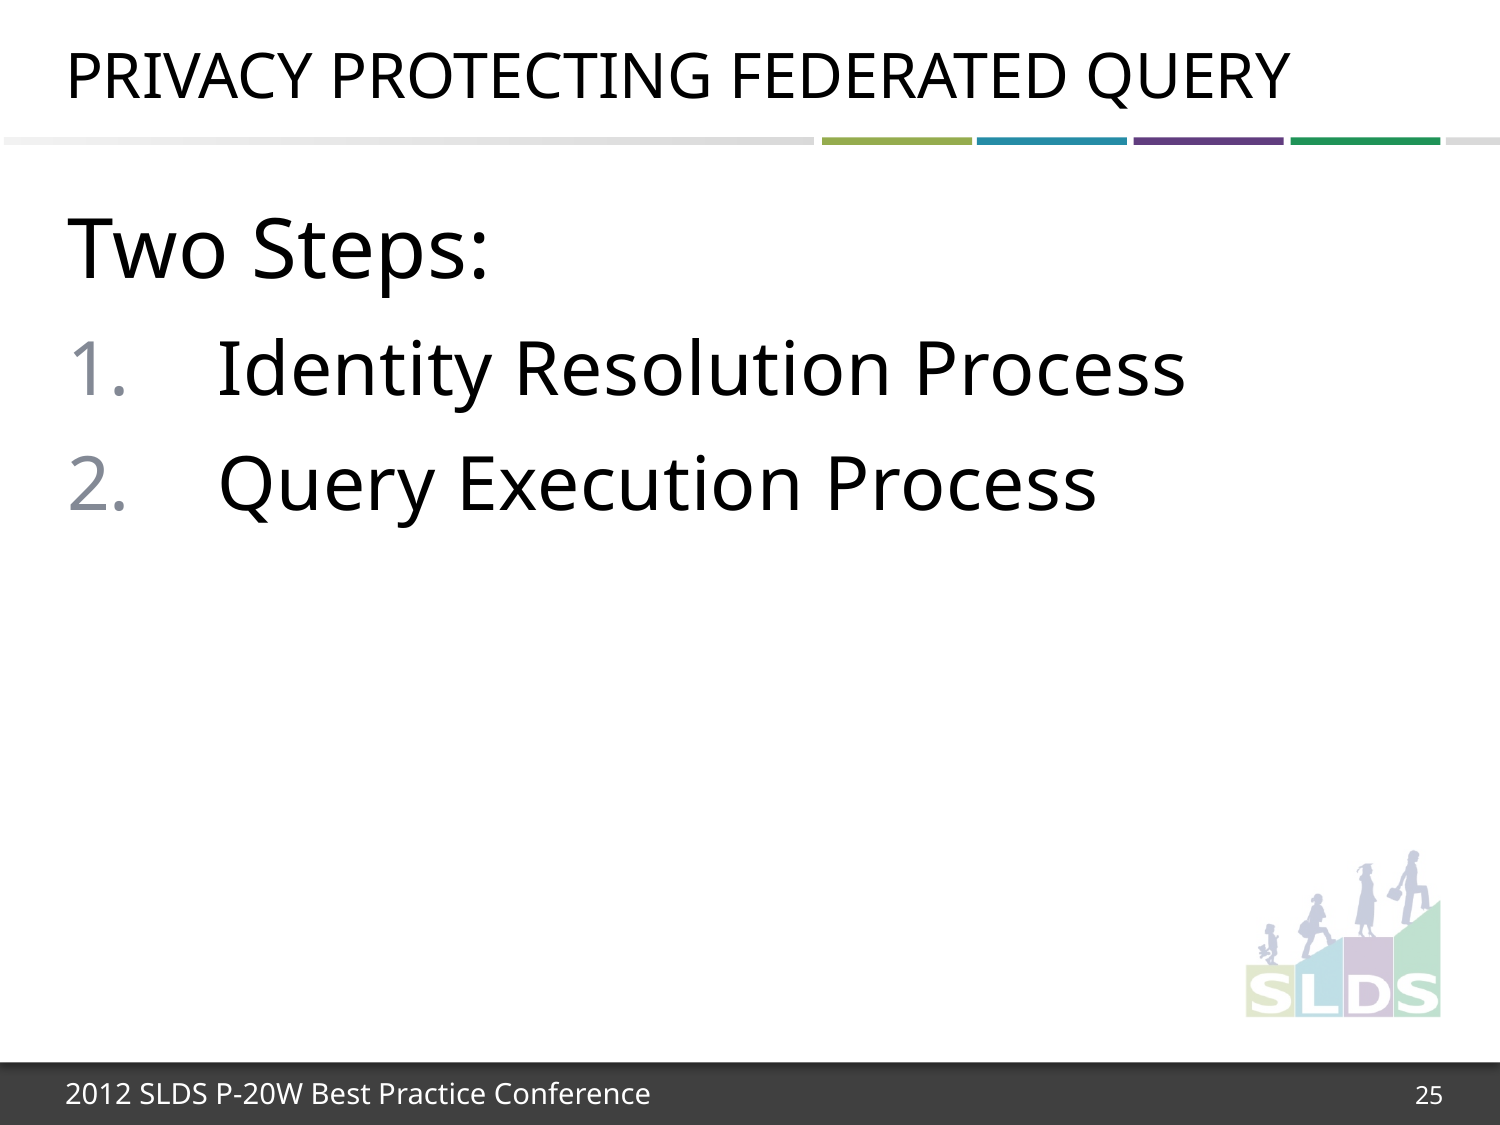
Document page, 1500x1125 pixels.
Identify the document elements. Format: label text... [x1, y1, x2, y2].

slide_number 25 [1108, 1067, 1459, 1125]
list Two Steps: Identity Resolution Process Query Execution Process [52, 187, 1453, 930]
title Privacy Protecting Federated query [50, 8, 1450, 138]
